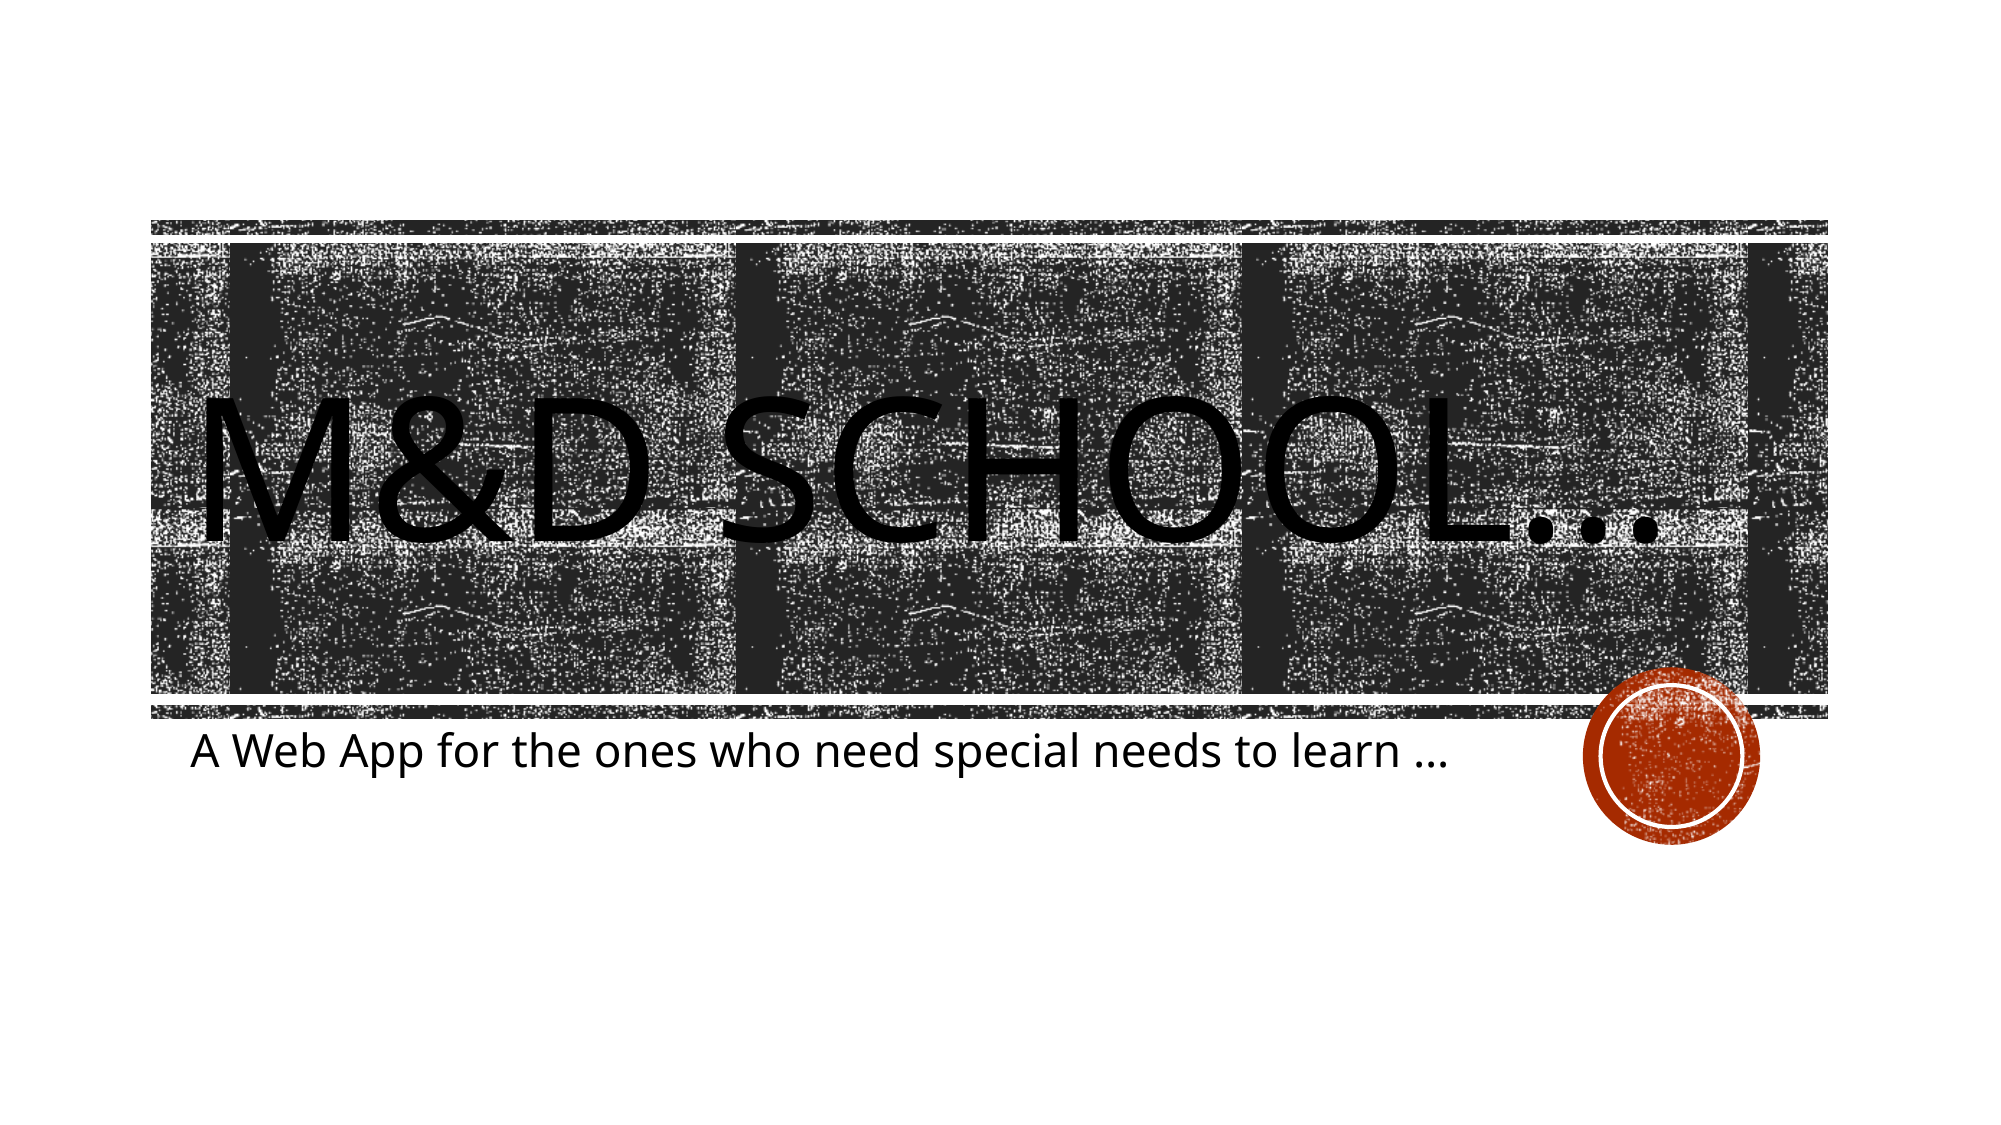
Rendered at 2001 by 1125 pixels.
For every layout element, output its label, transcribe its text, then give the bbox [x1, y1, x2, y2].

title M&D School… [172, 234, 1808, 733]
subtitle A Web App for the ones who need special needs to learn … [175, 720, 1470, 896]
